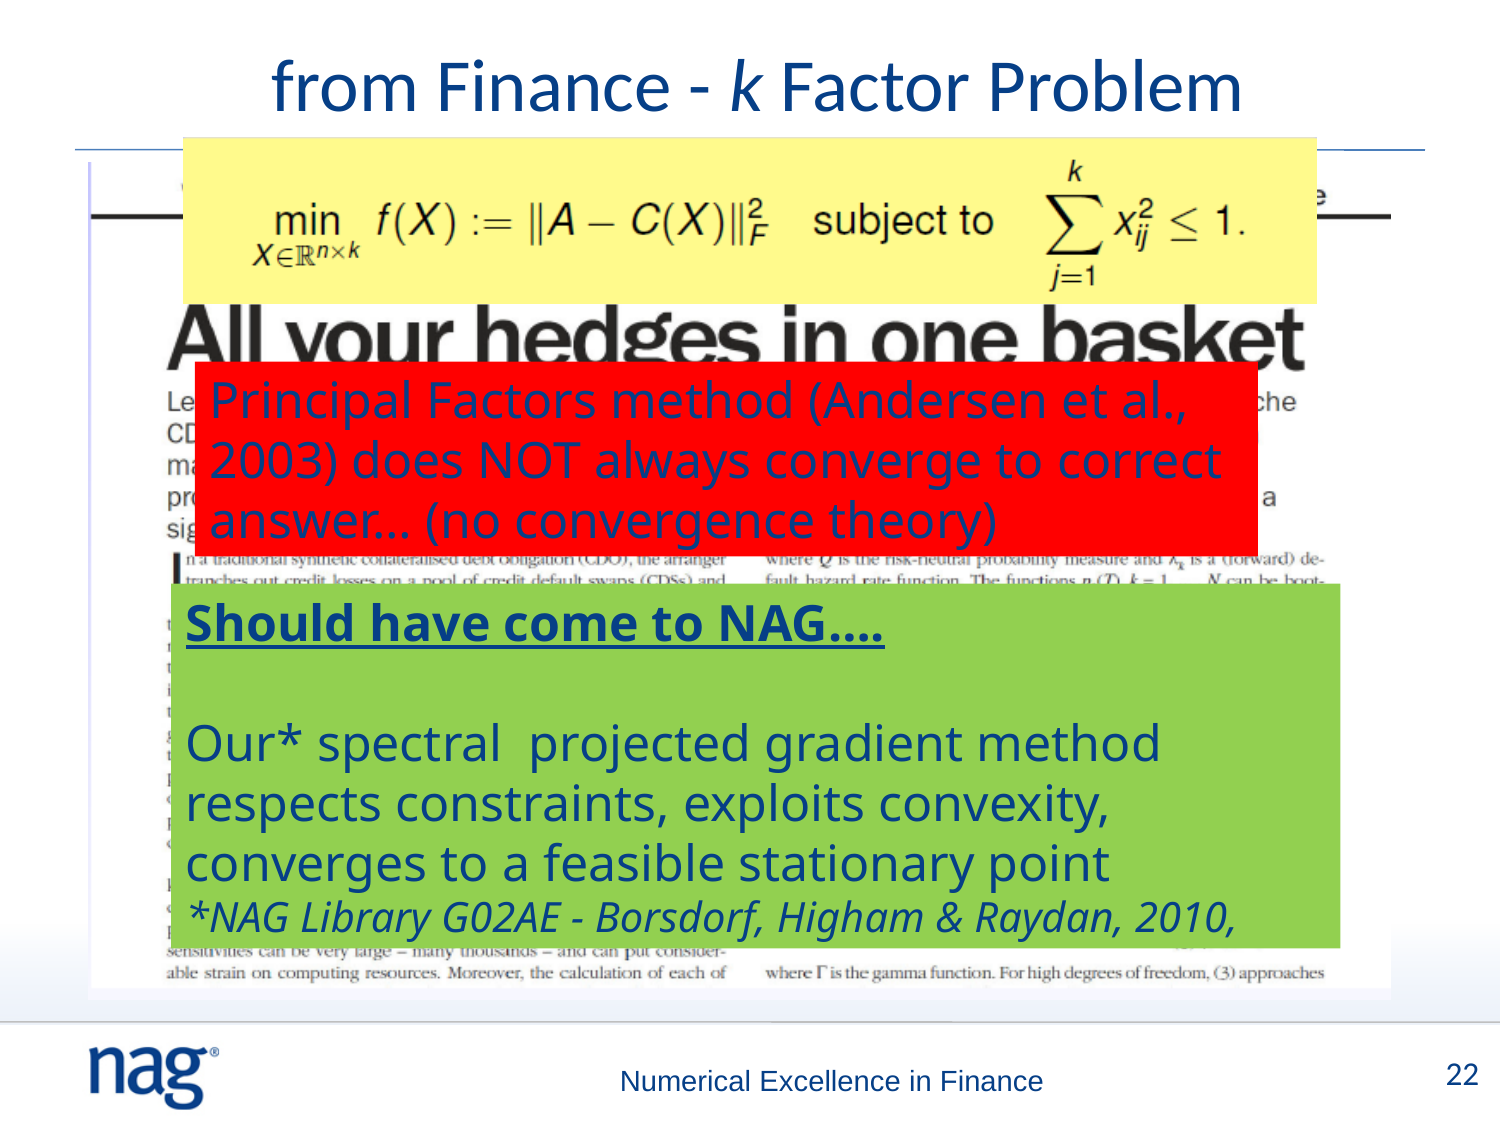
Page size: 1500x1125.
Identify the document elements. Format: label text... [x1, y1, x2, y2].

picture [82, 1040, 225, 1118]
title from Finance - k Factor Problem [74, 24, 1426, 138]
picture [88, 137, 1391, 1000]
